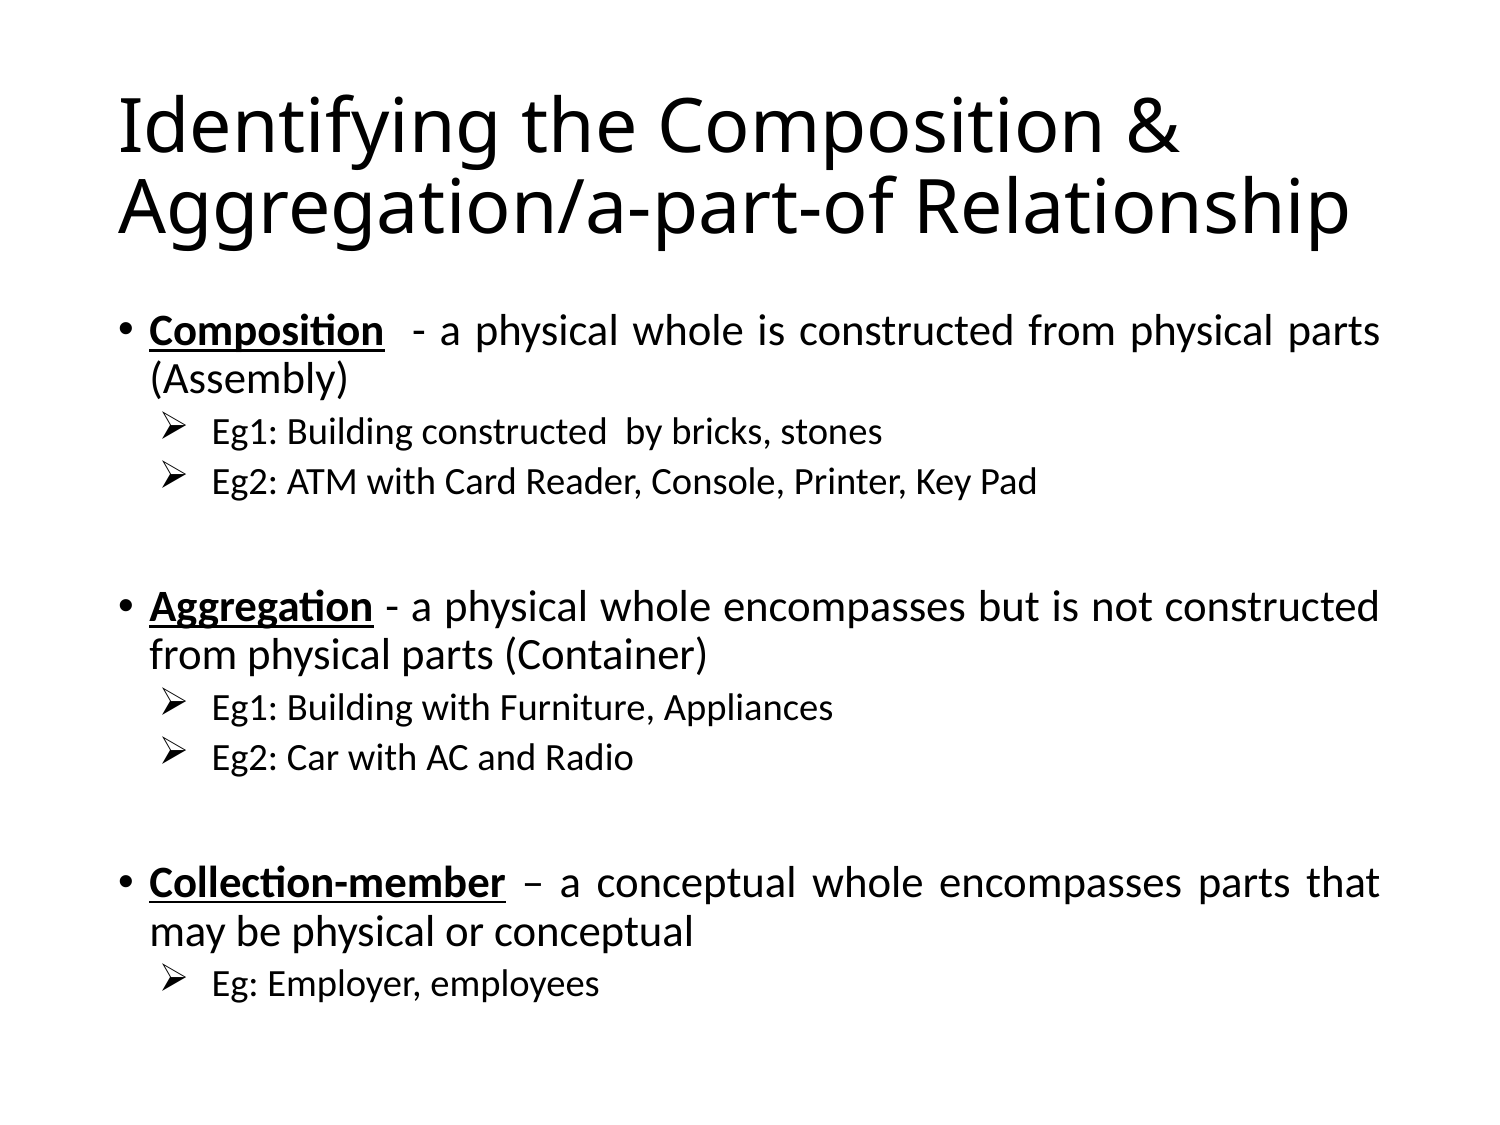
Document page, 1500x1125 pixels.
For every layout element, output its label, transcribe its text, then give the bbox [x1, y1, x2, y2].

list Composition - a physical whole is constructed from physical parts (Assembly) Eg1: Building constructed by bricks, stones Eg2: ATM with Card Reader, Console, Printer, Key Pad Aggregation - a physical whole encompasses but is not constructed from physical parts (Container) Eg1: Building with Furniture, Appliances Eg2: Car with AC and Radio Collection-member – a conceptual whole encompasses parts that may be physical or conceptual Eg: Employer, employees [103, 299, 1397, 1014]
title Identifying the Composition & Aggregation/a-part-of Relationship [103, 59, 1397, 278]
